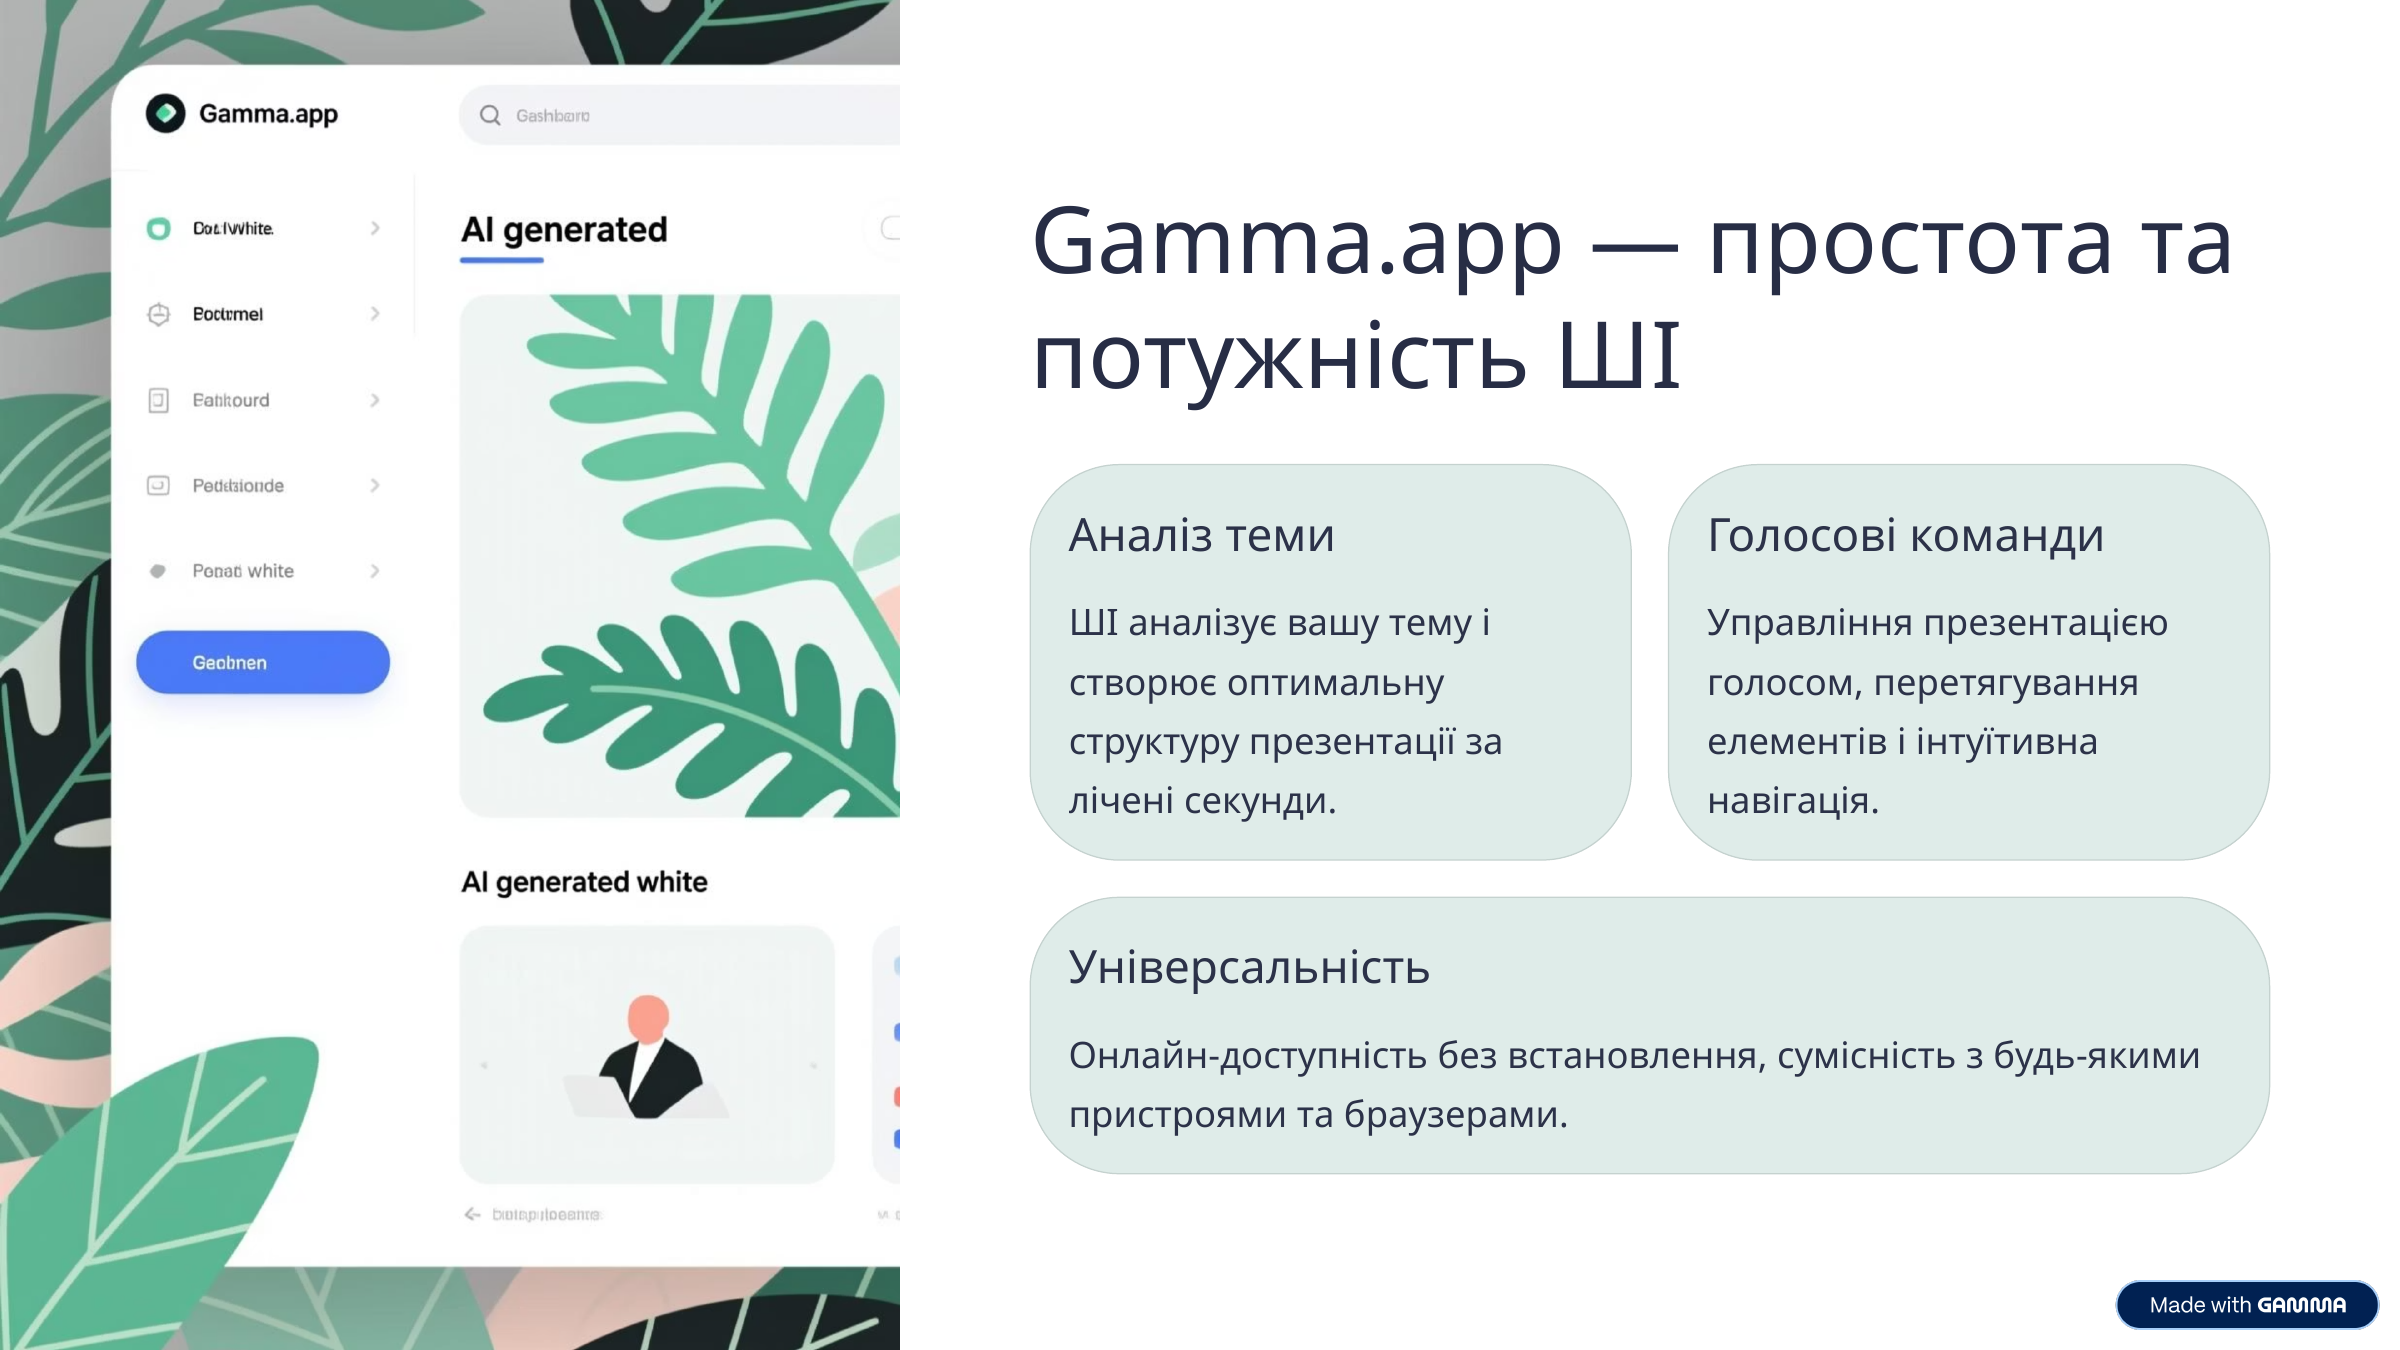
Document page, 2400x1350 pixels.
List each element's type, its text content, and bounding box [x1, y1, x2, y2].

text_box Голосові команди [1706, 503, 2173, 562]
text_box [1030, 464, 1632, 861]
text_box Онлайн-доступність без встановлення, сумісність з будь-якими пристроями та браузерами. [1068, 1016, 2232, 1136]
text_box [1030, 897, 2270, 1174]
text_box ШІ аналізує вашу тему і створює оптимальну структуру презентації за лічені секунди. [1068, 583, 1593, 822]
text_box Універсальність [1068, 935, 1534, 994]
text_box [1668, 464, 2270, 861]
text_box Управління презентацією голосом, перетягування елементів і інтуїтивна навігація. [1706, 583, 2232, 822]
picture [2106, 1271, 2389, 1339]
text_box Gamma.app — простота та потужність ШІ [1030, 176, 2270, 409]
picture [0, 0, 900, 1350]
text_box Аналіз теми [1068, 503, 1534, 562]
